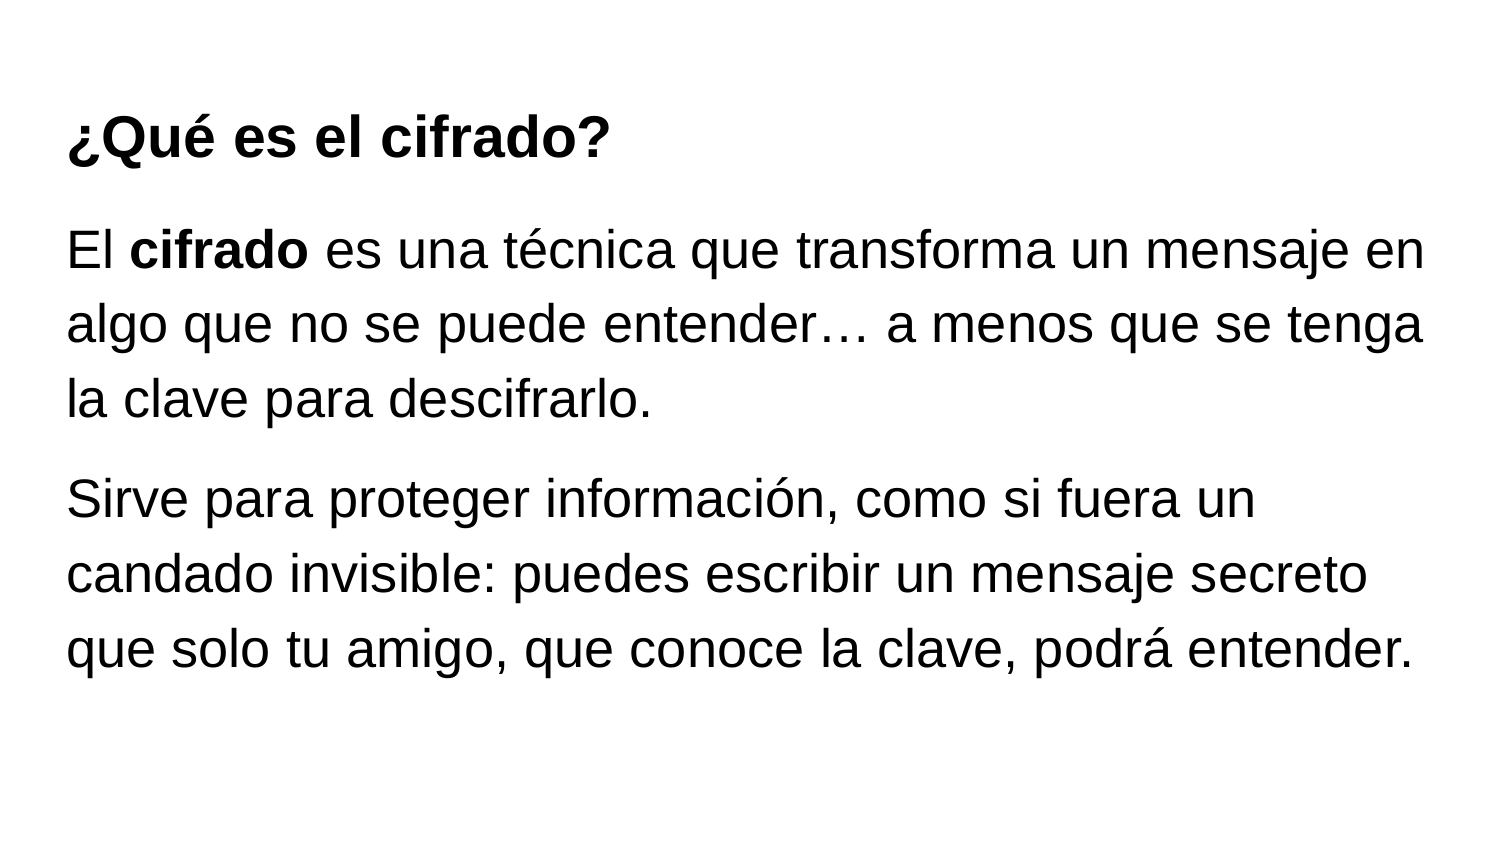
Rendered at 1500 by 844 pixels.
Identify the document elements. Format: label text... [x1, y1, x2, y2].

title ¿Qué es el cifrado? [51, 72, 1449, 167]
list El cifrado es una técnica que transforma un mensaje en algo que no se puede entender… a menos que se tenga la clave para descifrarlo. Sirve para proteger información, como si fuera un candado invisible: puedes escribir un mensaje secreto que solo tu amigo, que conoce la clave, podrá entender. [51, 189, 1449, 750]
